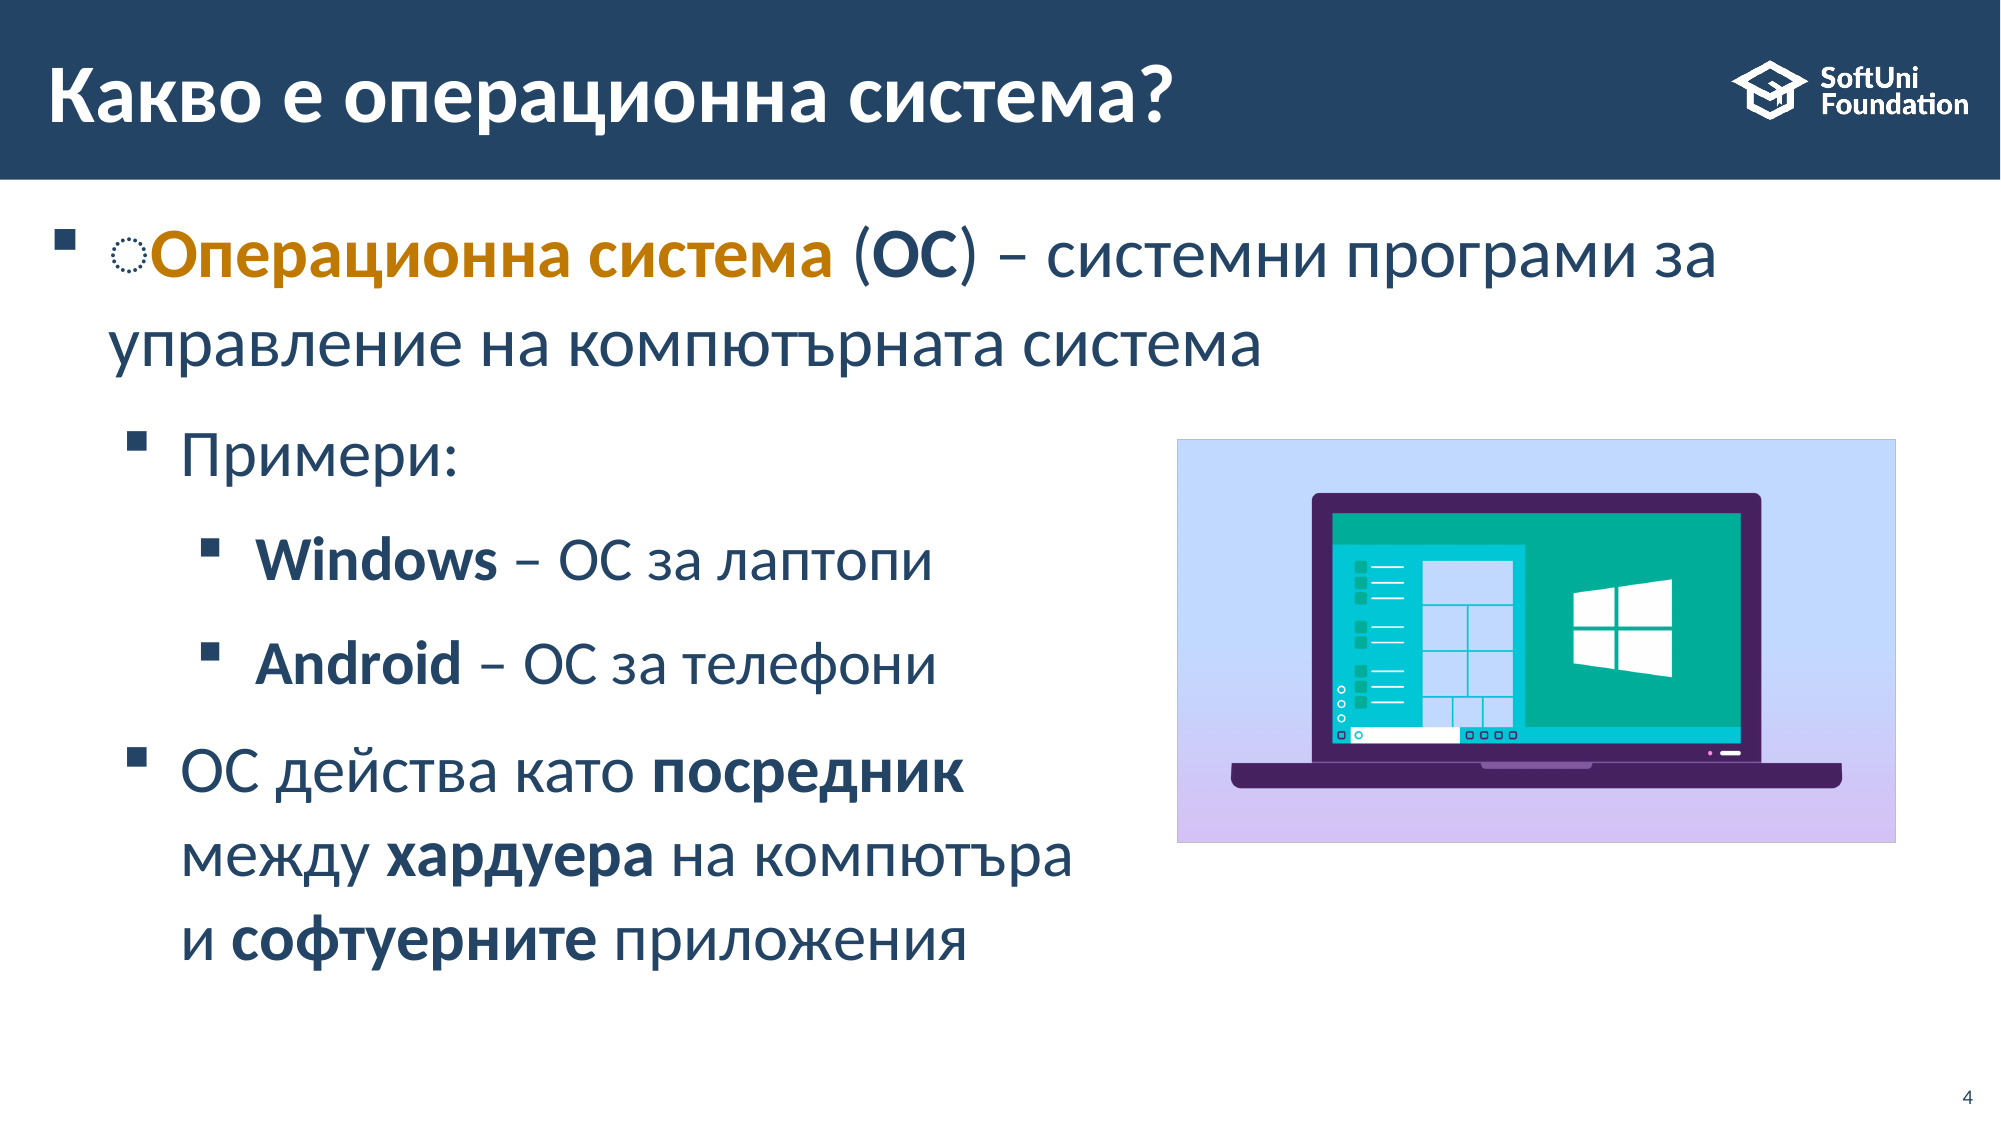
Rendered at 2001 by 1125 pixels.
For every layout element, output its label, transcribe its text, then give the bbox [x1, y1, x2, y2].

slide_number 4 [1927, 1067, 1989, 1117]
picture [1731, 60, 1968, 120]
list ͏Операционна система (ОС) – системни програми за управление на компютърната система Примери: Windows – ОС за лаптопи Android – ОС за телефони ОС действа като посредник между хардуера на компютъра и софтуерните приложения [31, 196, 1970, 1104]
picture [1176, 438, 1896, 844]
title Какво е операционна система? [31, 16, 1716, 162]
